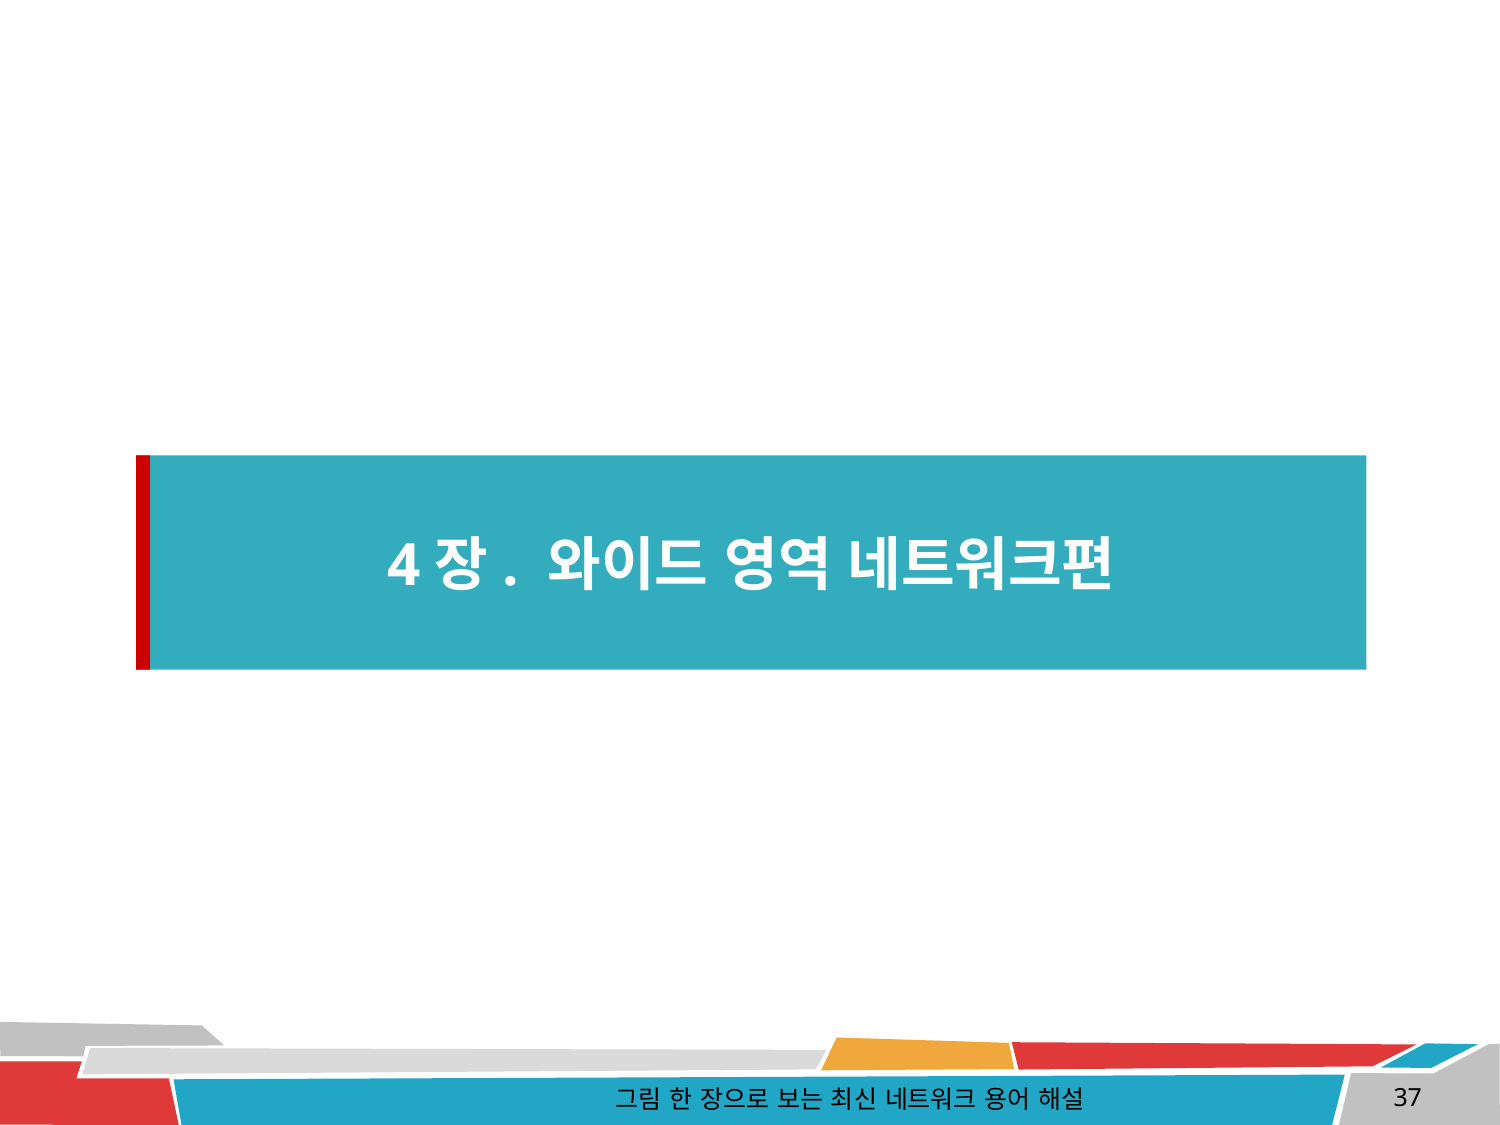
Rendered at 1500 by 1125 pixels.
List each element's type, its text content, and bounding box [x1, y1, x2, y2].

footer 그림 한 장으로 보는 최신 네트워크 용어 해설 [438, 1080, 1263, 1118]
text_box 4장. 와이드 영역 네트워크편 [151, 454, 1368, 671]
slide_number 37 [1361, 1080, 1437, 1118]
text_box [135, 454, 151, 671]
